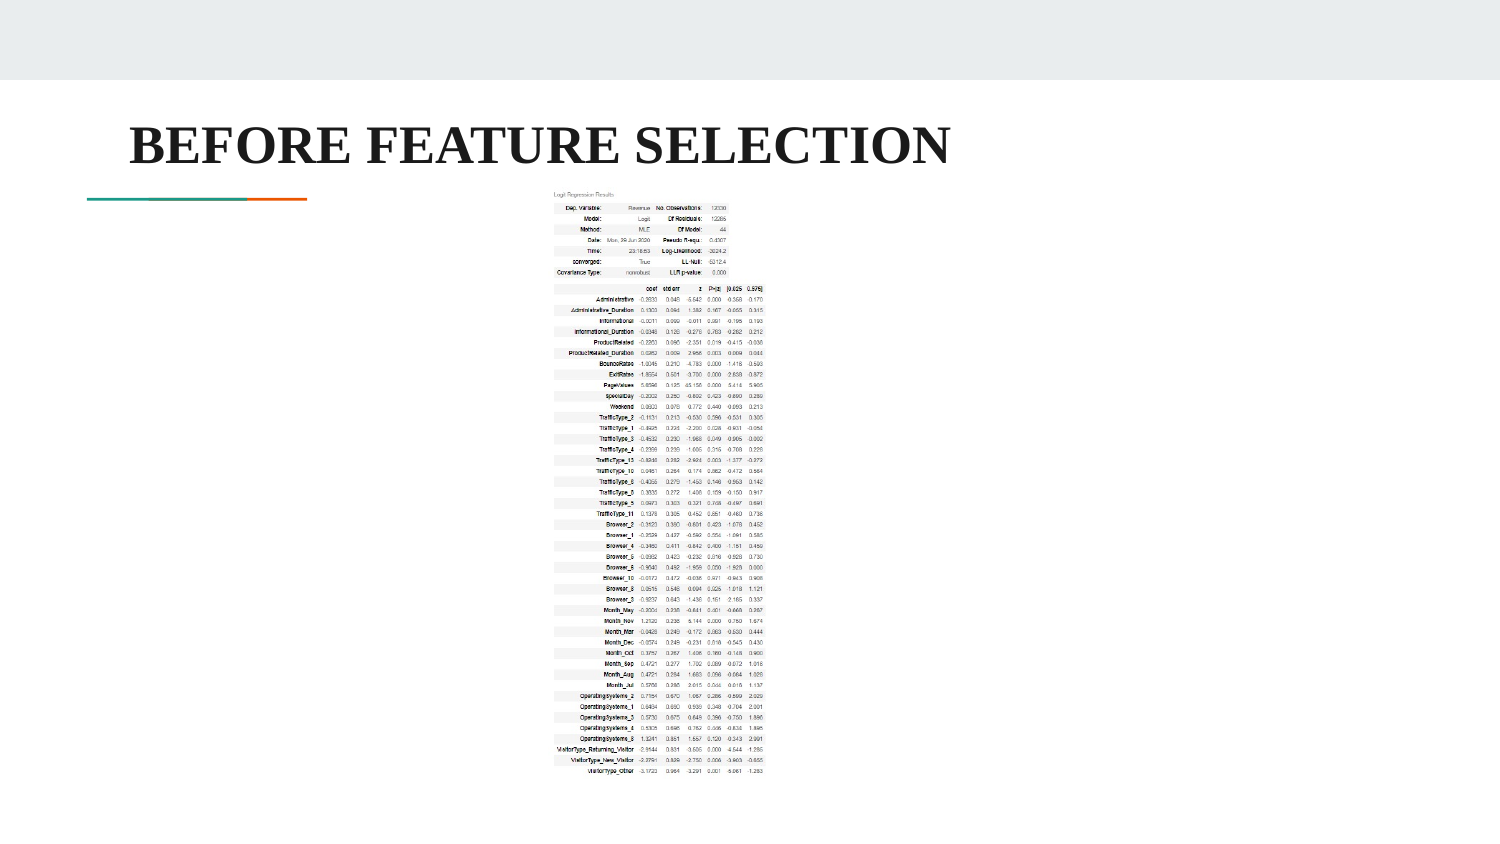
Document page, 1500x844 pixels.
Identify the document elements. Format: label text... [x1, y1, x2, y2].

picture [548, 187, 808, 779]
title BEFORE FEATURE SELECTION [114, 93, 1376, 182]
